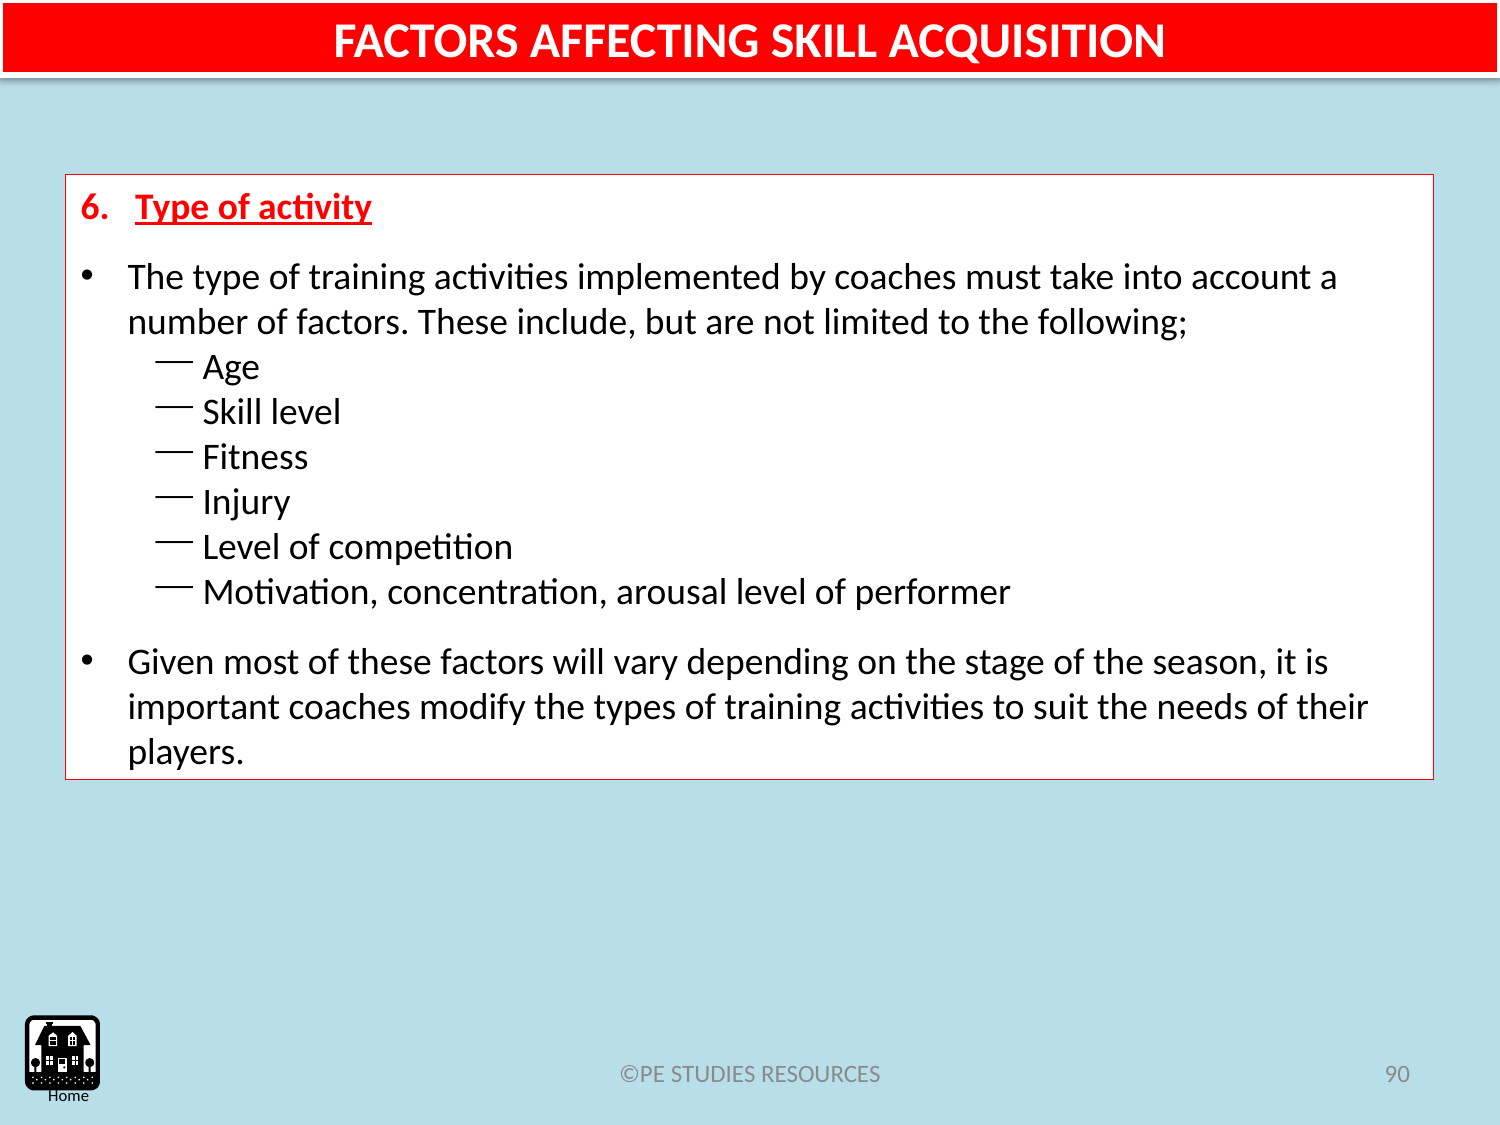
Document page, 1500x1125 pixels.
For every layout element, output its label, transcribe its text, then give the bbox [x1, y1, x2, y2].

footer ©PE STUDIES RESOURCES [512, 1042, 988, 1103]
text_box FACTORS AFFECTING SKILL ACQUISITION [0, 0, 1500, 78]
text_box 6. Type of activity The type of training activities implemented by coaches must take into account a number of factors. These include, but are not limited to the following; Age Skill level Fitness Injury Level of competition Motivation, concentration, arousal level of performer Given most of these factors will vary depending on the stage of the season, it is important coaches modify the types of training activities to suit the needs of their players. [65, 174, 1434, 780]
picture [24, 1015, 101, 1091]
text_box Home [0, 1077, 138, 1113]
slide_number 90 [1074, 1042, 1425, 1103]
